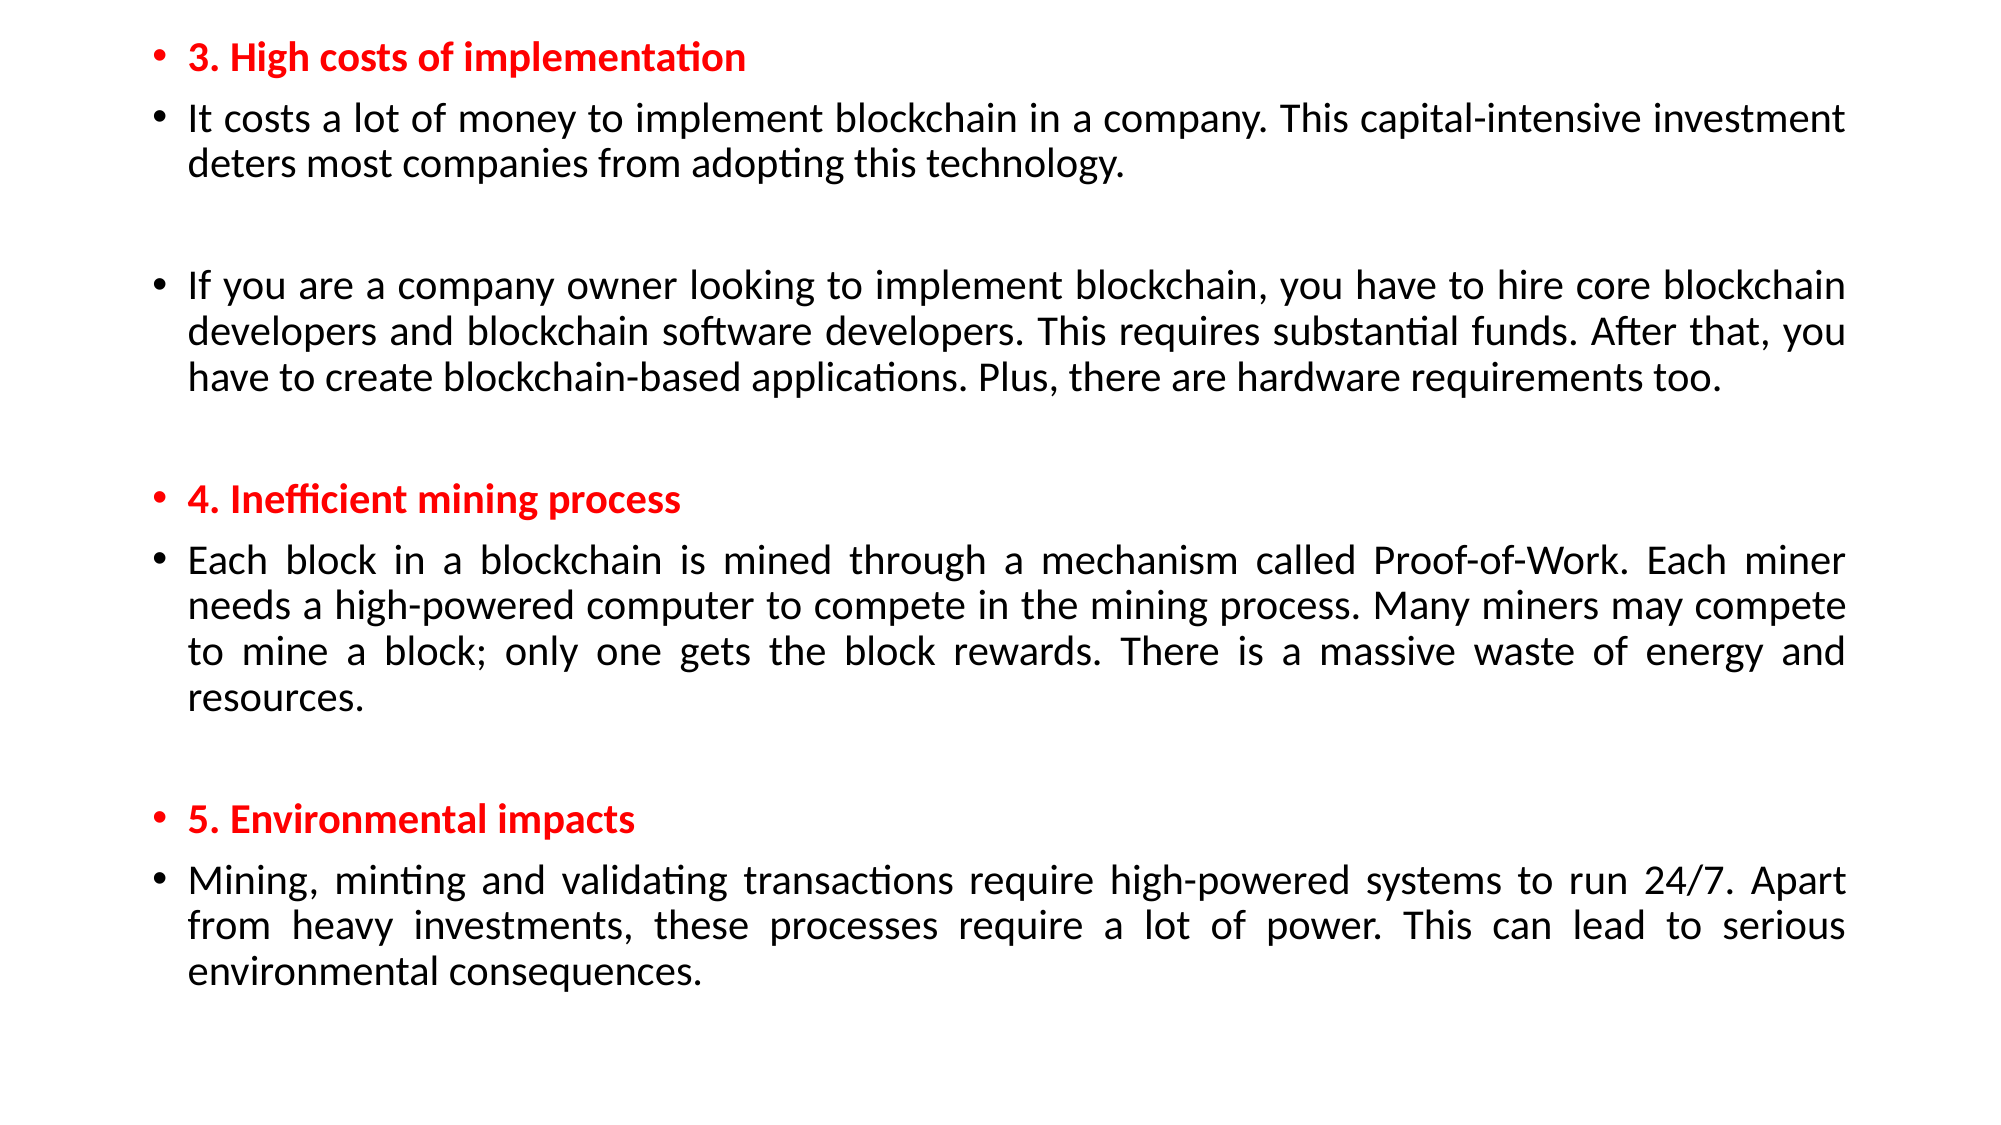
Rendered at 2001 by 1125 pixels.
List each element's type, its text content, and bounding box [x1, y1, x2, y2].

list 3. High costs of implementation It costs a lot of money to implement blockchain in a company. This capital-intensive investment deters most companies from adopting this technology. If you are a company owner looking to implement blockchain, you have to hire core blockchain developers and blockchain software developers. This requires substantial funds. After that, you have to create blockchain-based applications. Plus, there are hardware requirements too. 4. Inefficient mining process Each block in a blockchain is mined through a mechanism called Proof-of-Work. Each miner needs a high-powered computer to compete in the mining process. Many miners may compete to mine a block; only one gets the block rewards. There is a massive waste of energy and resources. 5. Environmental impacts Mining, minting and validating transactions require high-powered systems to run 24/7. Apart from heavy investments, these processes require a lot of power. This can lead to serious environmental consequences. [137, 26, 1863, 1014]
